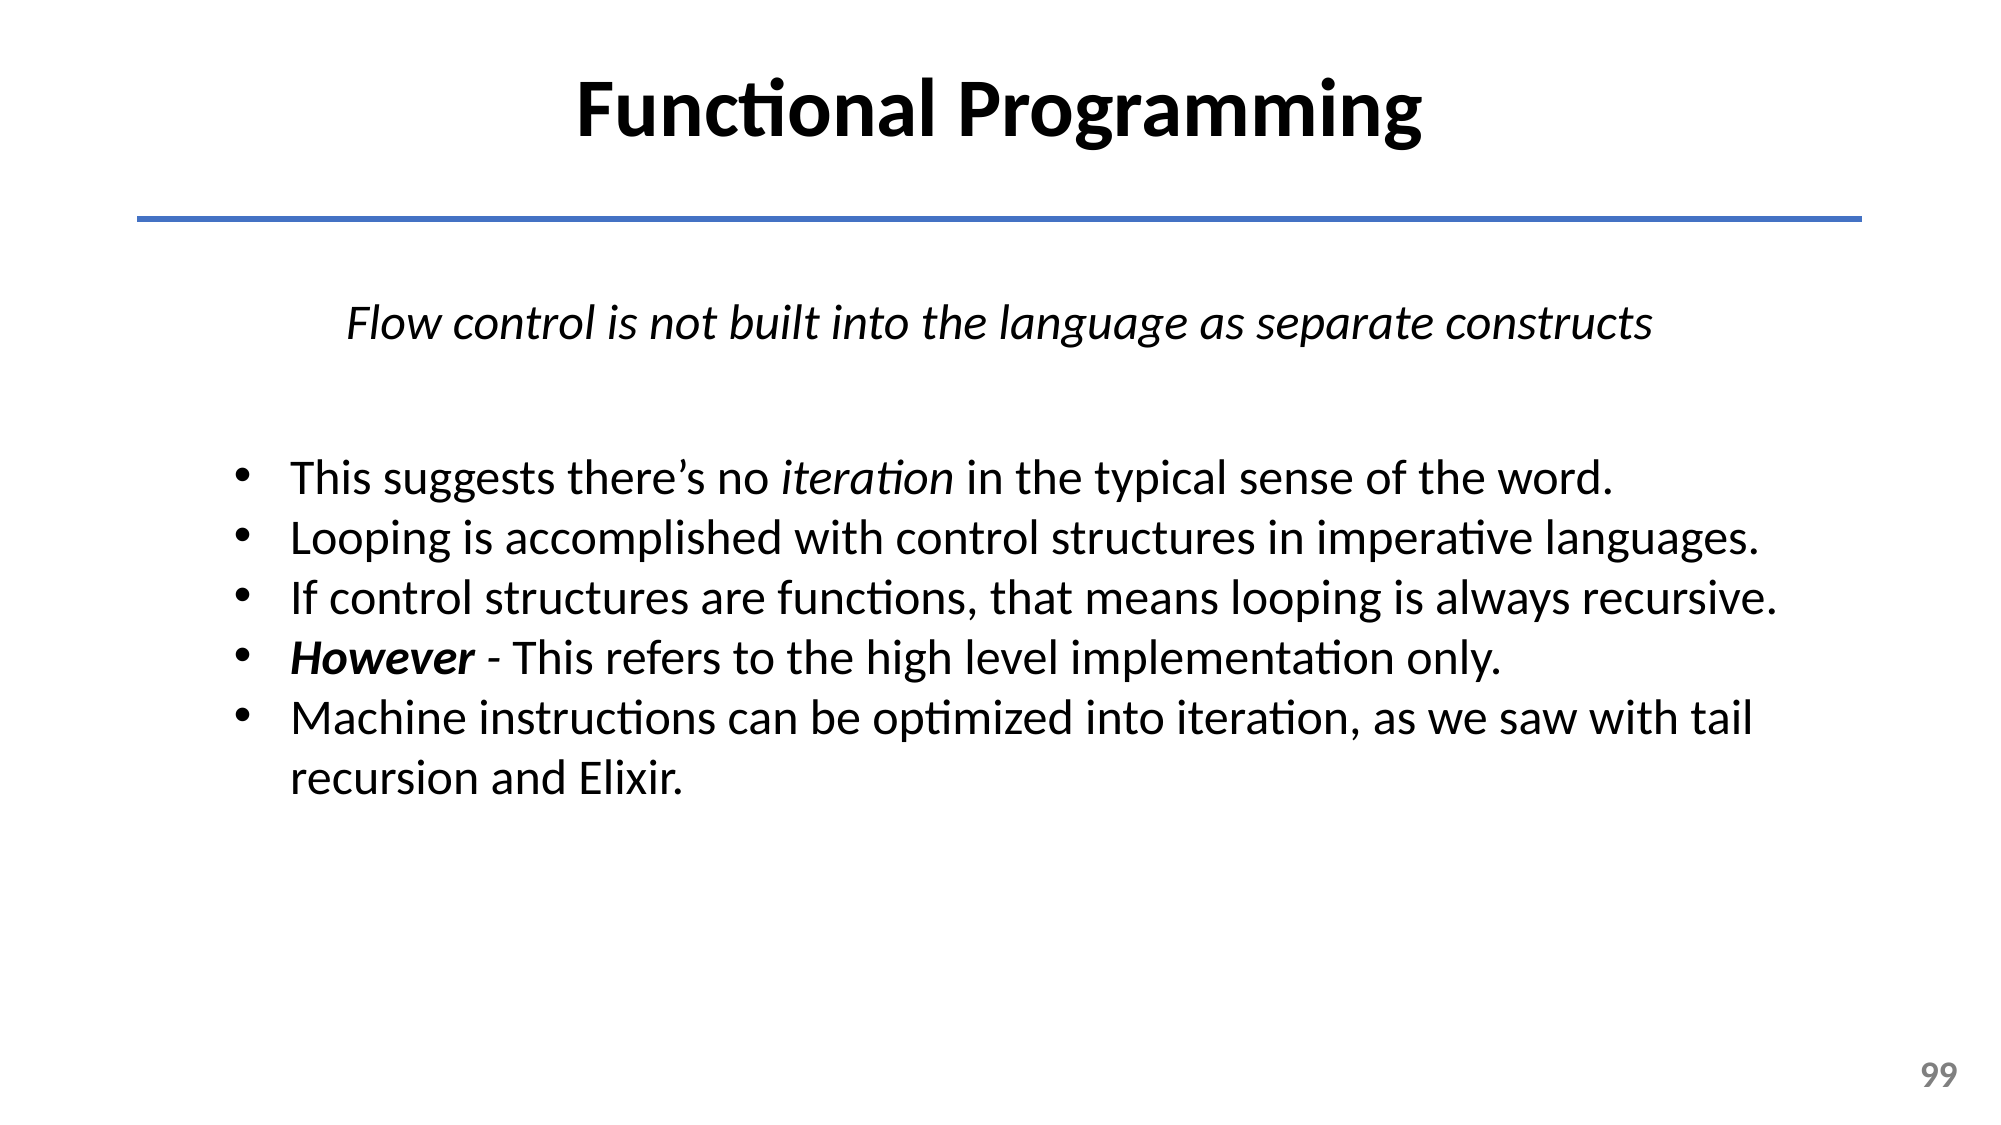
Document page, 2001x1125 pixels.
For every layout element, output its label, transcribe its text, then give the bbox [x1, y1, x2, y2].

slide_number 99 [1522, 1042, 1973, 1103]
text_box Functional Programming [137, 1, 1863, 218]
text_box Flow control is not built into the language as separate constructs [249, 282, 1751, 358]
text_box This suggests there’s no iteration in the typical sense of the word. Looping is accomplished with control structures in imperative languages. If control structures are functions, that means looping is always recursive. However - This refers to the high level implementation only. Machine instructions can be optimized into iteration, as we saw with tail recursion and Elixir. [219, 437, 1821, 812]
